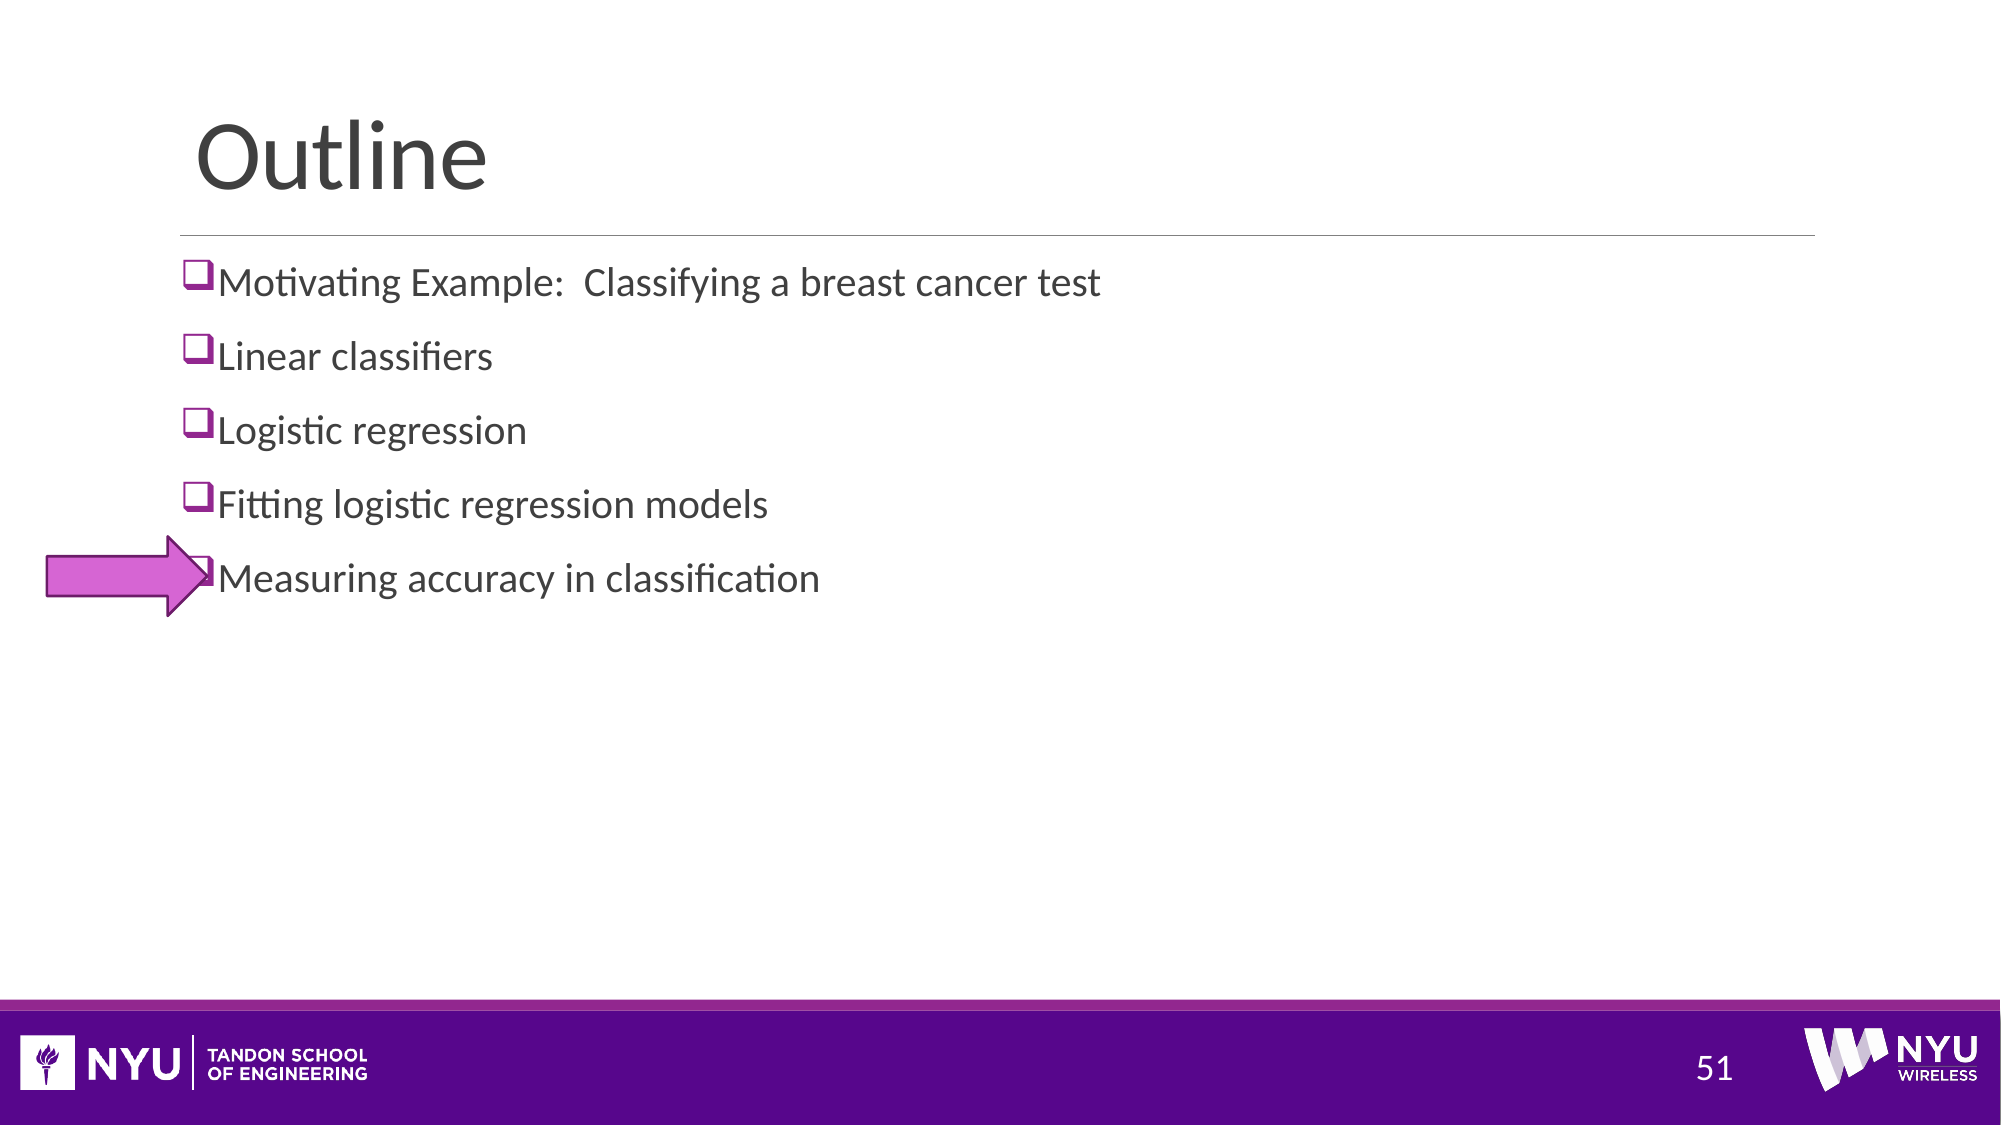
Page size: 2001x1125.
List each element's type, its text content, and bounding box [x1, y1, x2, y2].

slide_number 51 [1533, 1035, 1749, 1096]
title Outline [180, 47, 1830, 218]
list Motivating Example: Classifying a breast cancer test Linear classifiers Logistic regression Fitting logistic regression models Measuring accuracy in classification [180, 252, 1830, 963]
text_box [45, 535, 209, 618]
